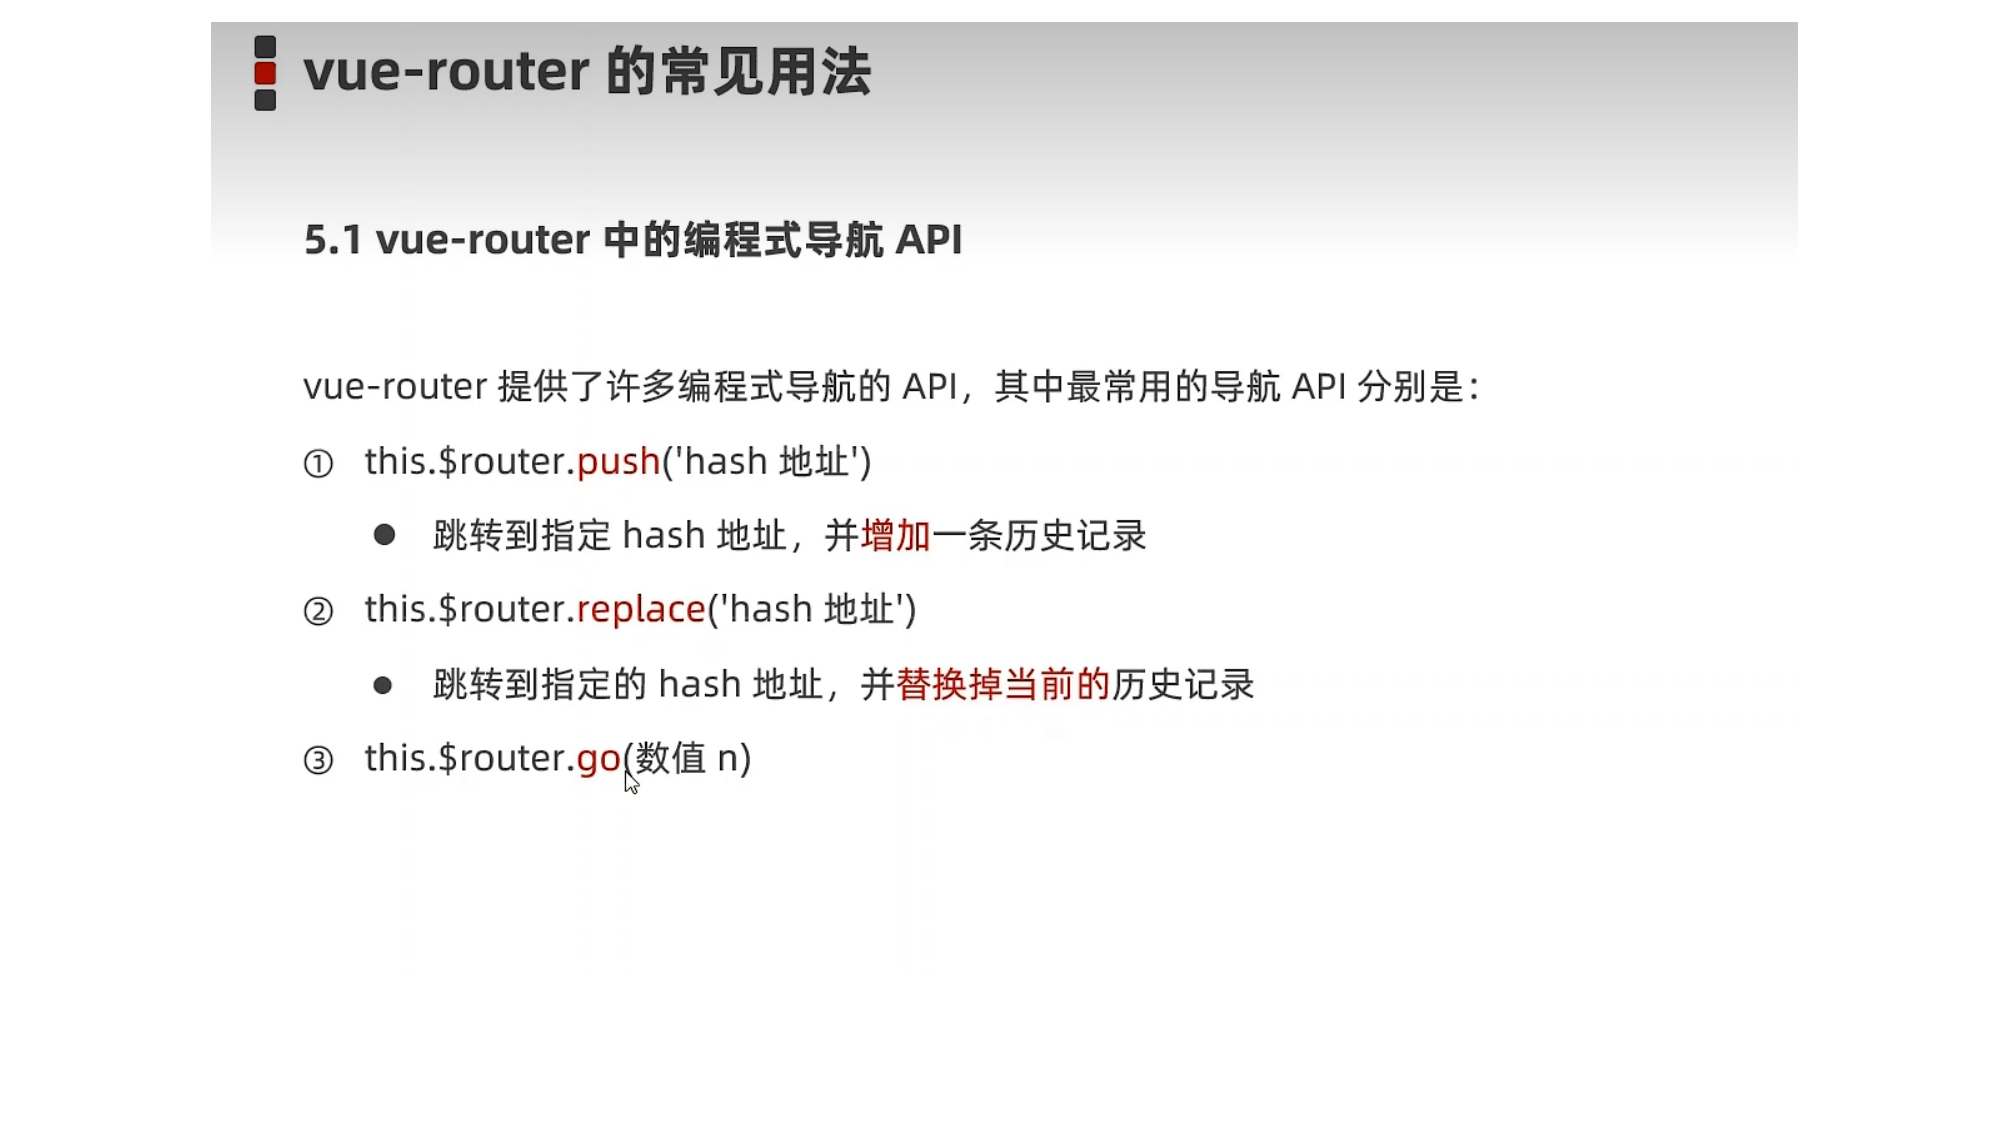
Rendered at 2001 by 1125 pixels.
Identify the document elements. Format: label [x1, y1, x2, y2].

picture [211, 22, 1798, 972]
